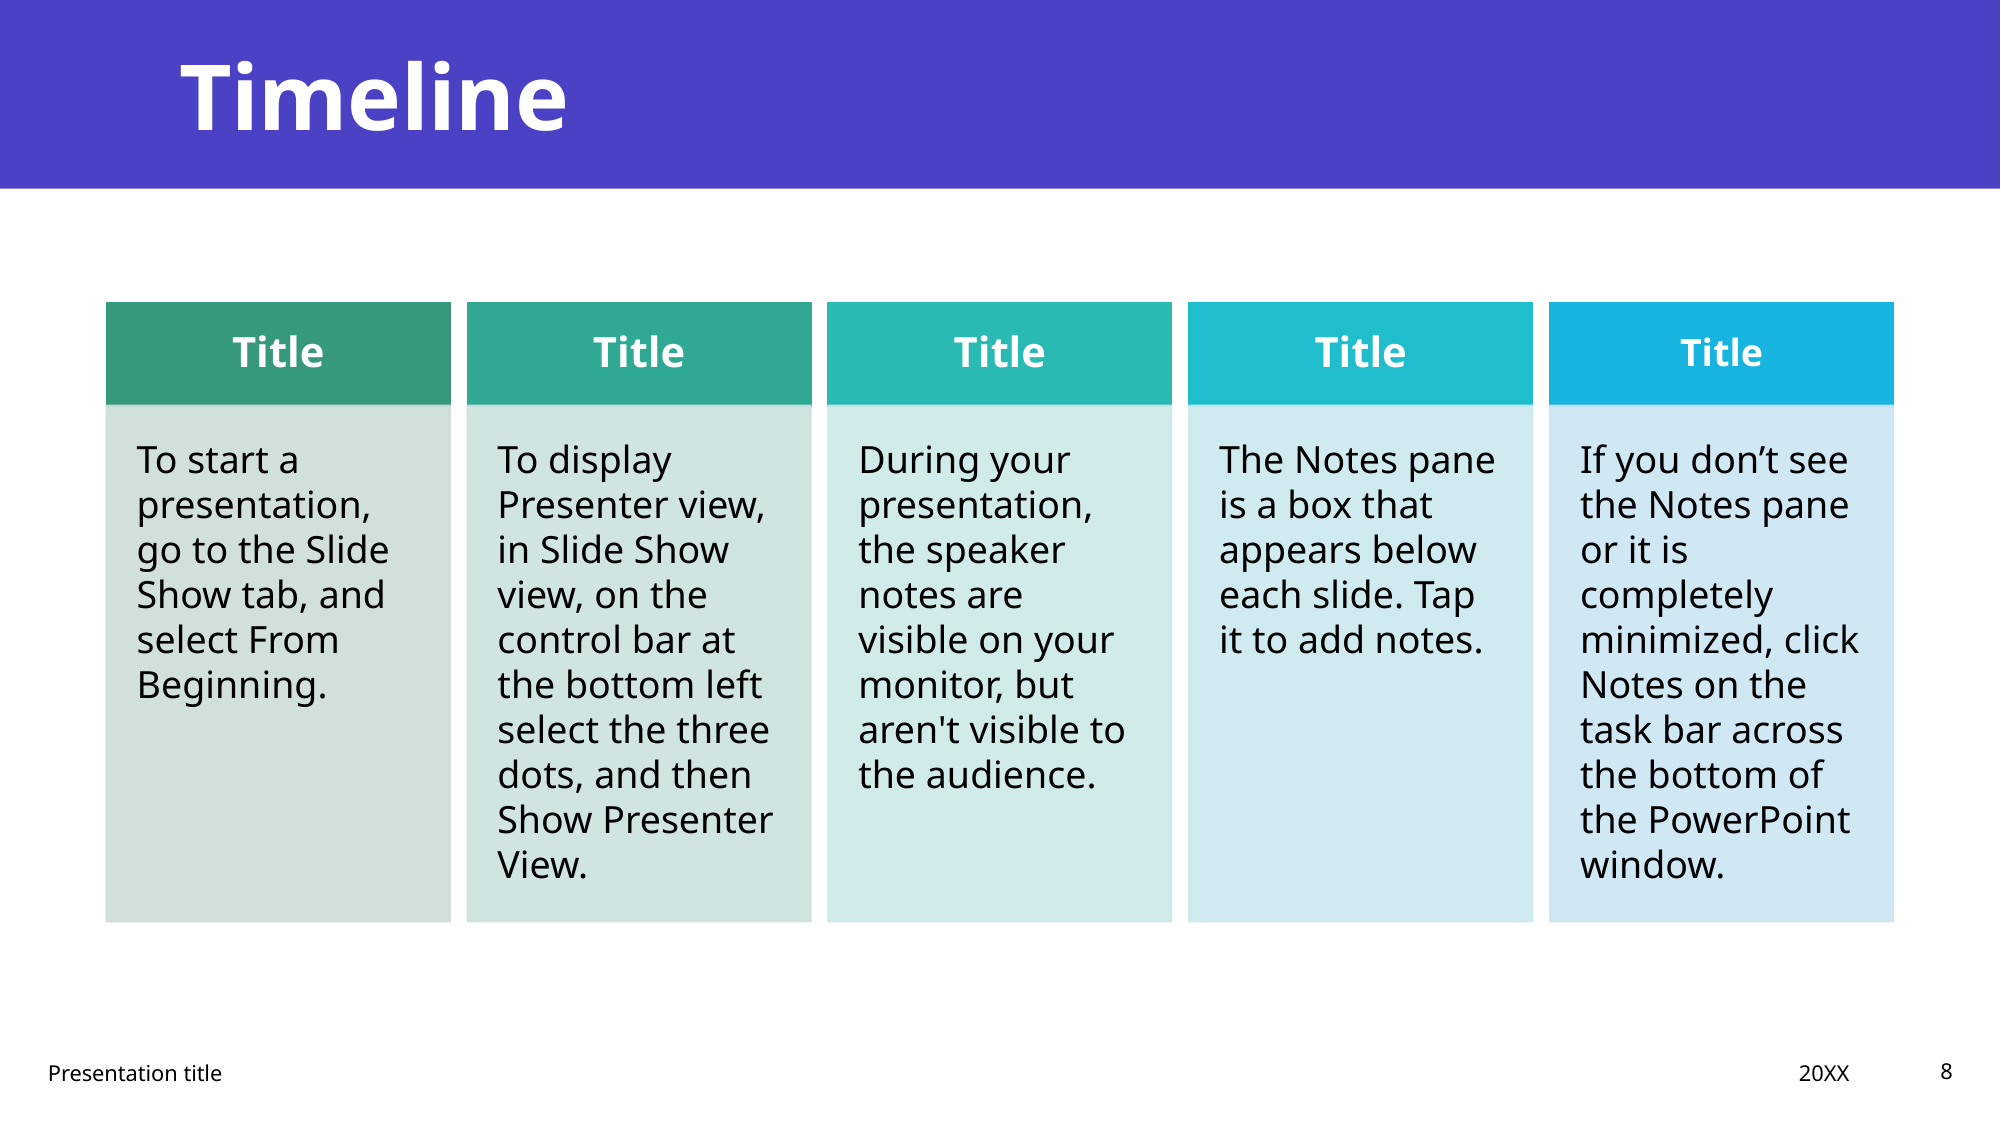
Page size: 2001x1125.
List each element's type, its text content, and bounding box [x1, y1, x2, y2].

title Timeline [164, 31, 1809, 157]
slide_number 20XX [1150, 1042, 1864, 1103]
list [105, 255, 1894, 969]
footer Presentation title [33, 1042, 827, 1103]
slide_number 8 [1864, 1042, 1968, 1103]
